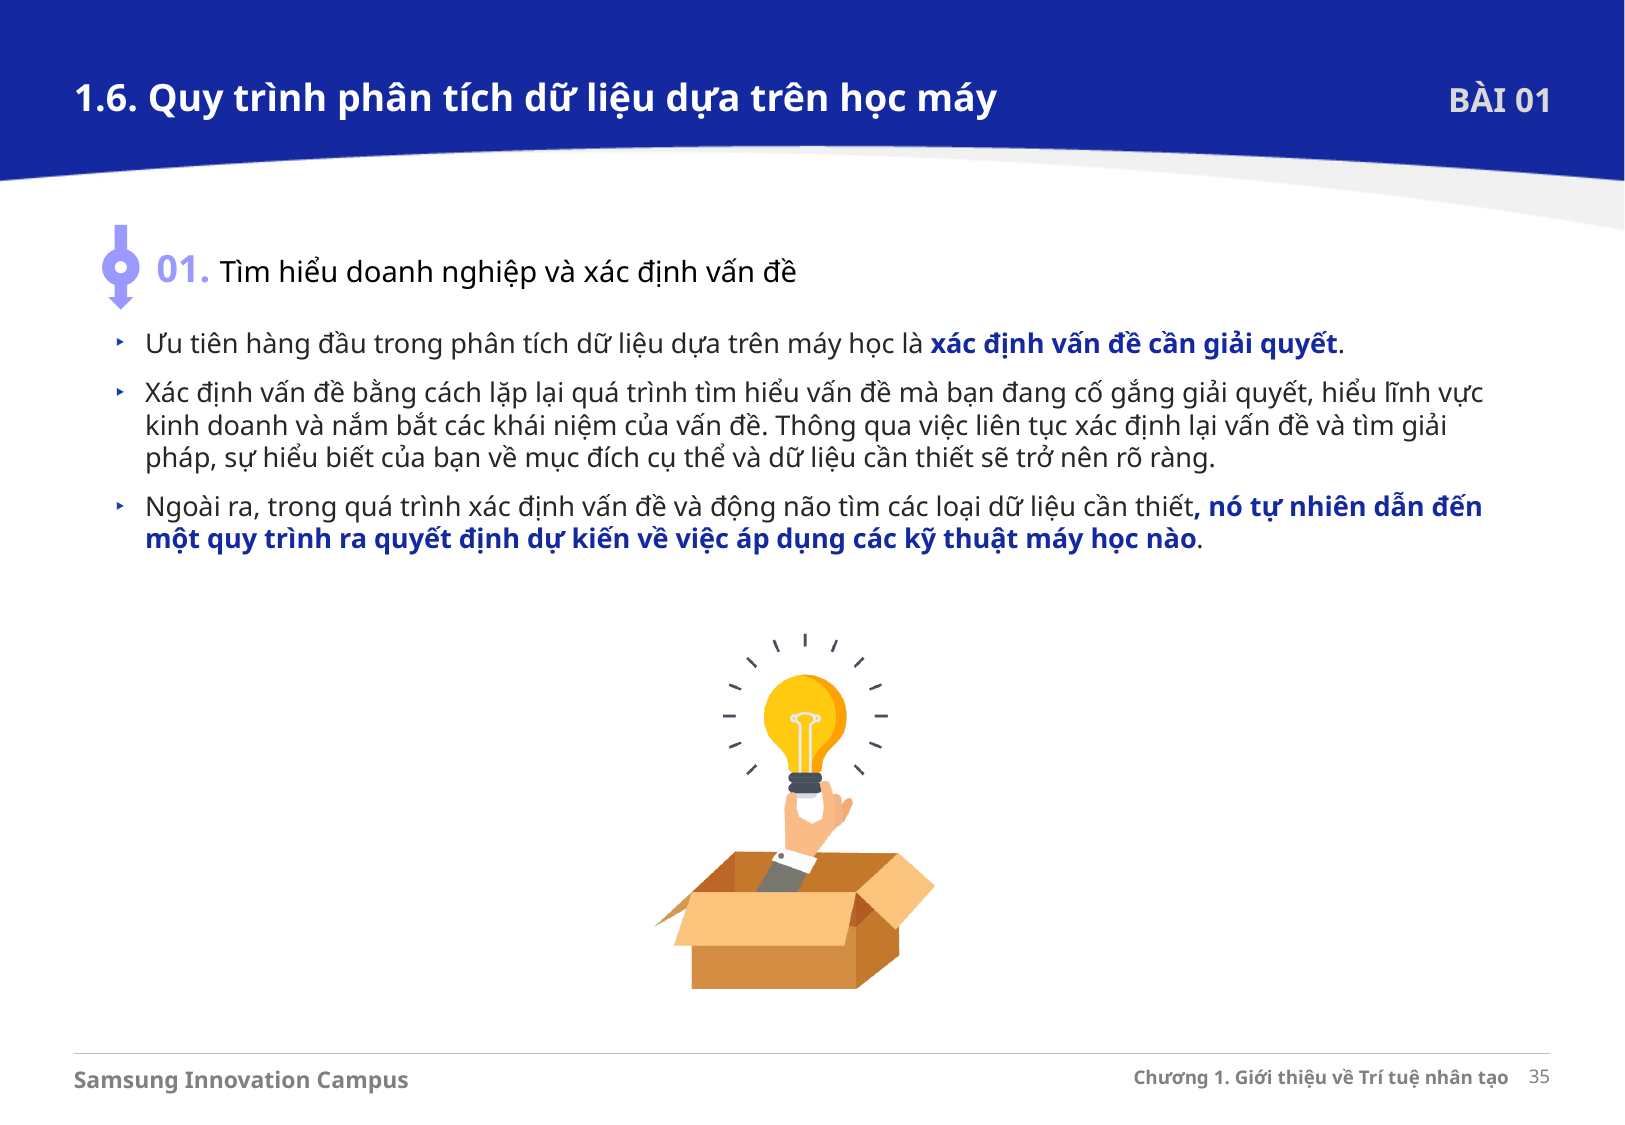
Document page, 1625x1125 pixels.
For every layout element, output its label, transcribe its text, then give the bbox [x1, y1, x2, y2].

picture [0, 0, 1625, 1125]
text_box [73, 73, 1554, 120]
text_box 01. Tìm hiểu doanh nghiệp và xác định vấn đề [156, 232, 1073, 303]
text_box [108, 224, 134, 310]
text_box Ưu tiên hàng đầu trong phân tích dữ liệu dựa trên máy học là xác định vấn đề cần giải quyết. Xác định vấn đề bằng cách lặp lại quá trình tìm hiểu vấn đề mà bạn đang cố gắng giải quyết, hiểu lĩnh vực kinh doanh và nắm bắt các khái niệm của vấn đề. Thông qua việc liên tục xác định lại vấn đề và tìm giải pháp, sự hiểu biết của bạn về mục đích cụ thể và dữ liệu cần thiết sẽ trở nên rõ ràng. Ngoài ra, trong quá trình xác định vấn đề và động não tìm các loại dữ liệu cần thiết, nó tự nhiên dẫn đến một quy trình ra quyết định dự kiến về việc áp dụng các kỹ thuật máy học nào. [114, 313, 1532, 567]
